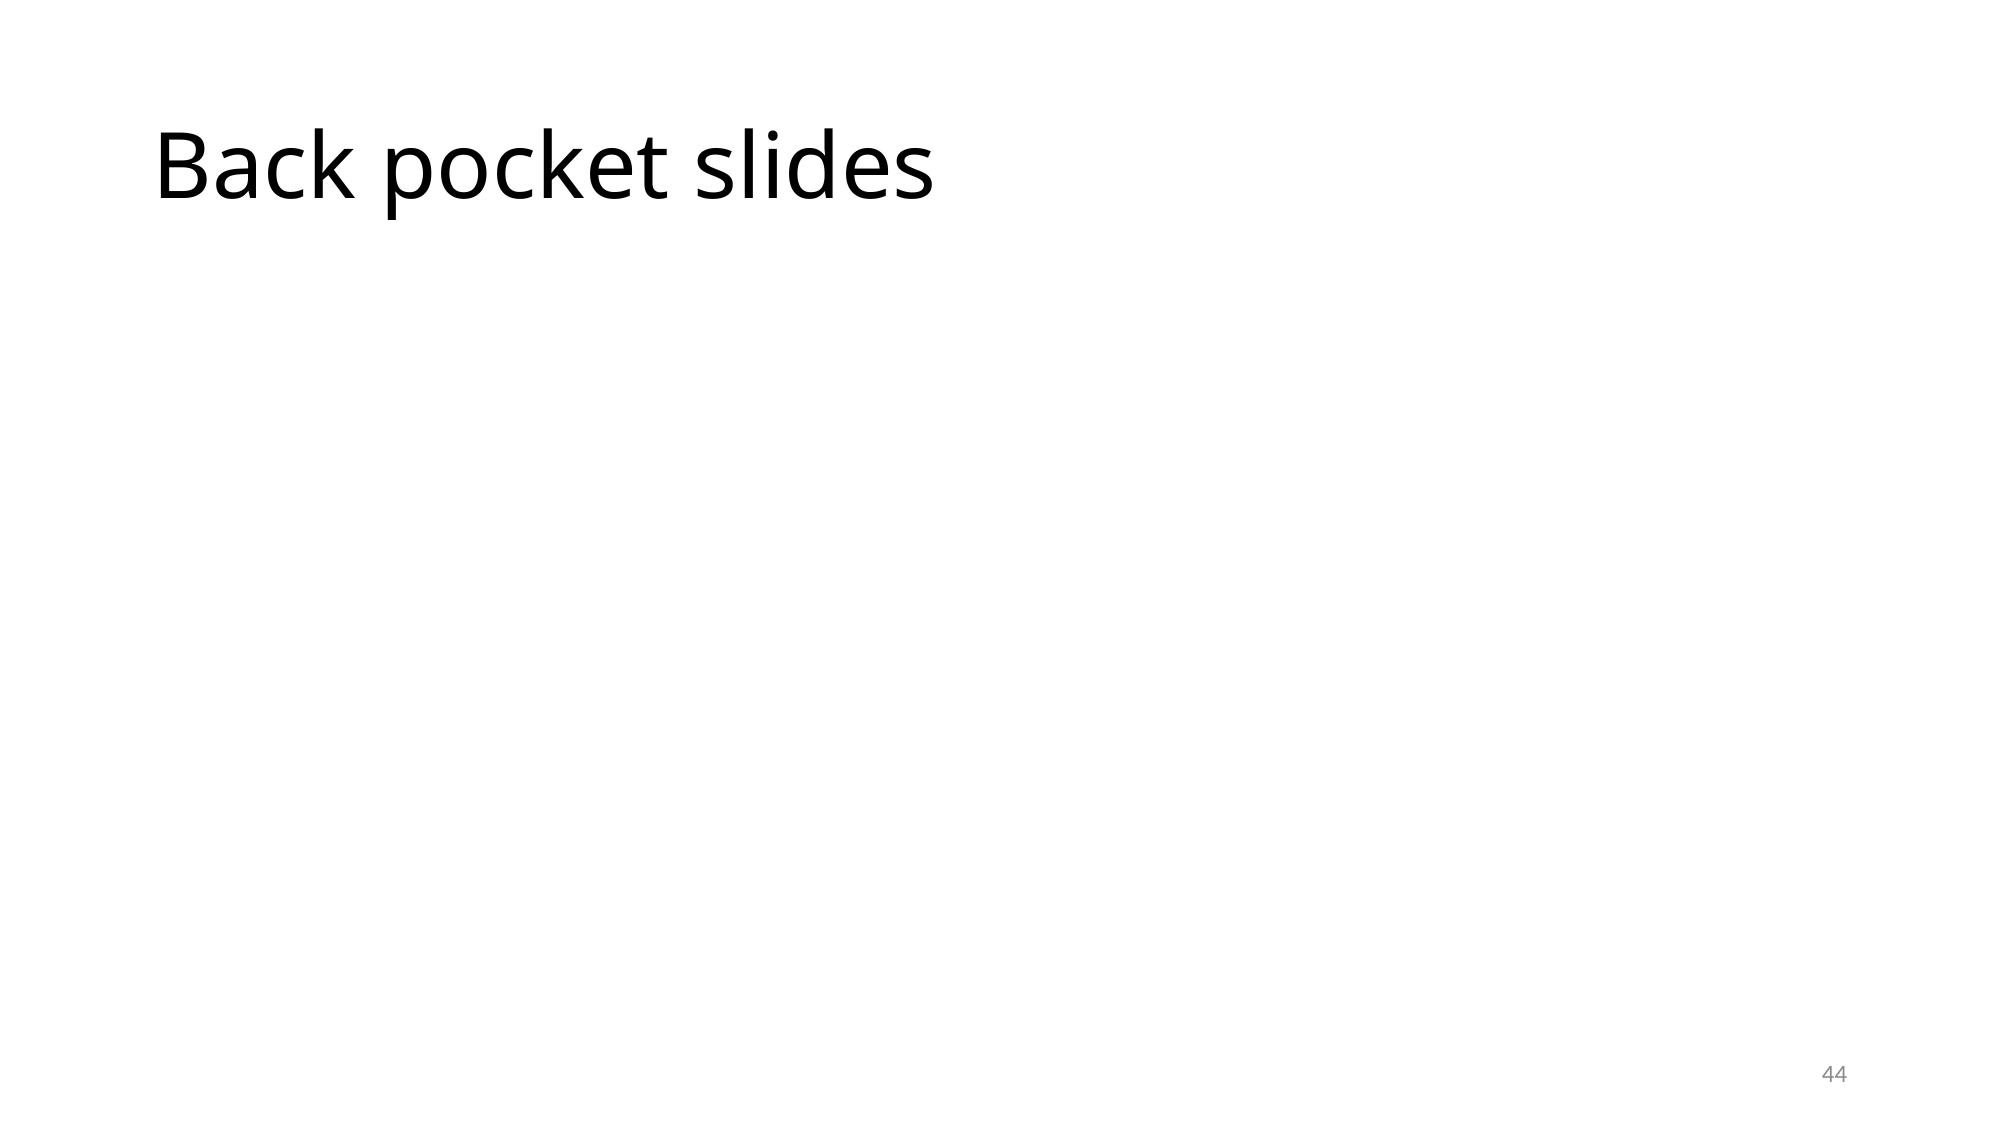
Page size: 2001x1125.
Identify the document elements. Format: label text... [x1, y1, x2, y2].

title Back pocket slides [137, 59, 1863, 278]
slide_number 44 [1412, 1042, 1863, 1103]
